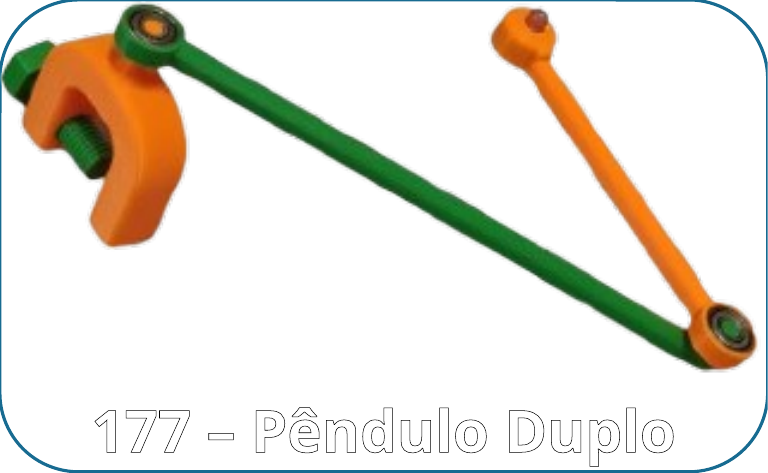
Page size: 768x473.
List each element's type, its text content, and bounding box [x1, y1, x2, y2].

picture [0, 0, 768, 388]
text_box 177 – Pêndulo Duplo [0, 388, 768, 472]
